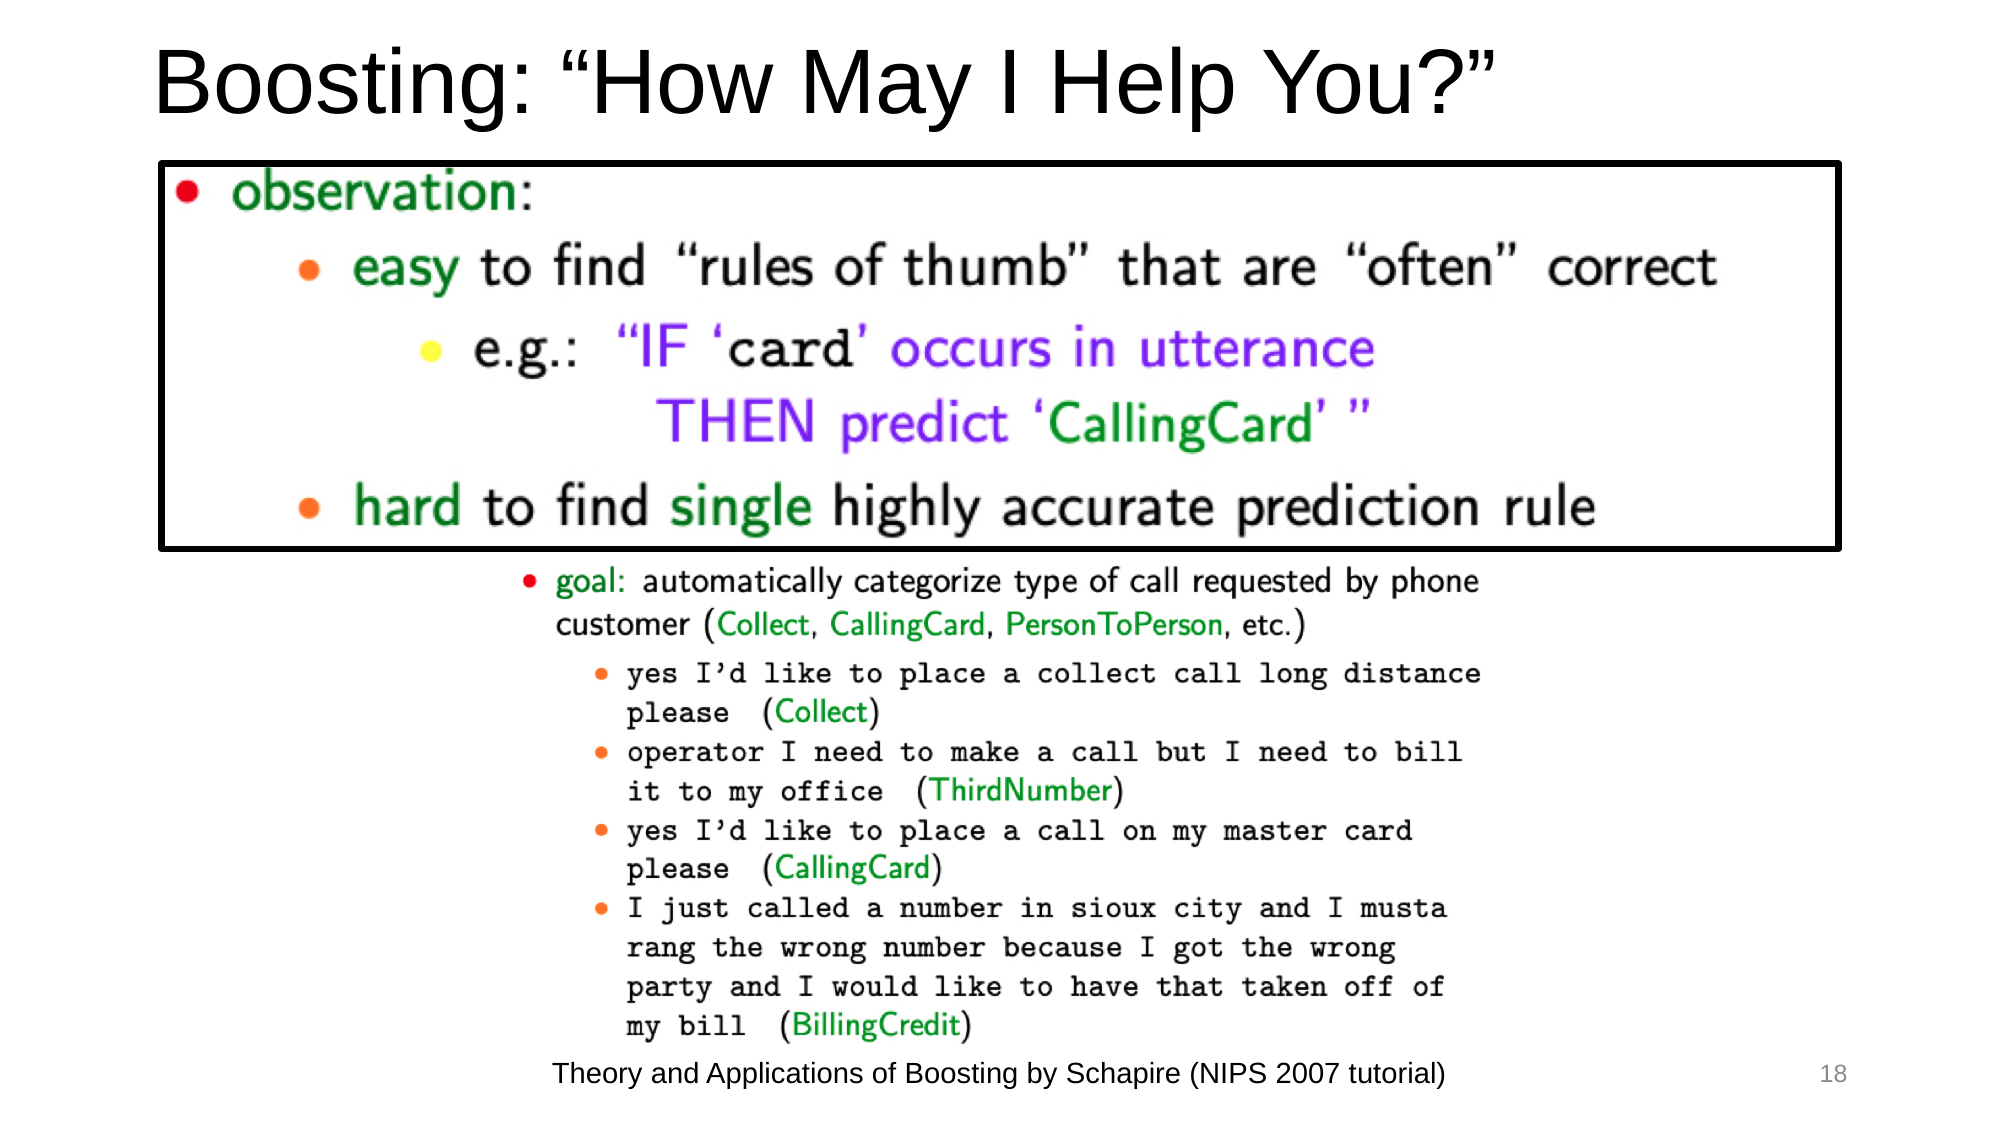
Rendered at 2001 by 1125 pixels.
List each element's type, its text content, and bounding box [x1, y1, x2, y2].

text_box Theory and Applications of Boosting by Schapire (NIPS 2007 tutorial) [537, 1057, 1463, 1098]
slide_number 18 [1412, 1042, 1863, 1103]
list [512, 562, 1488, 1057]
picture [164, 166, 1836, 546]
title Boosting: “How May I Help You?” [137, 0, 1863, 193]
